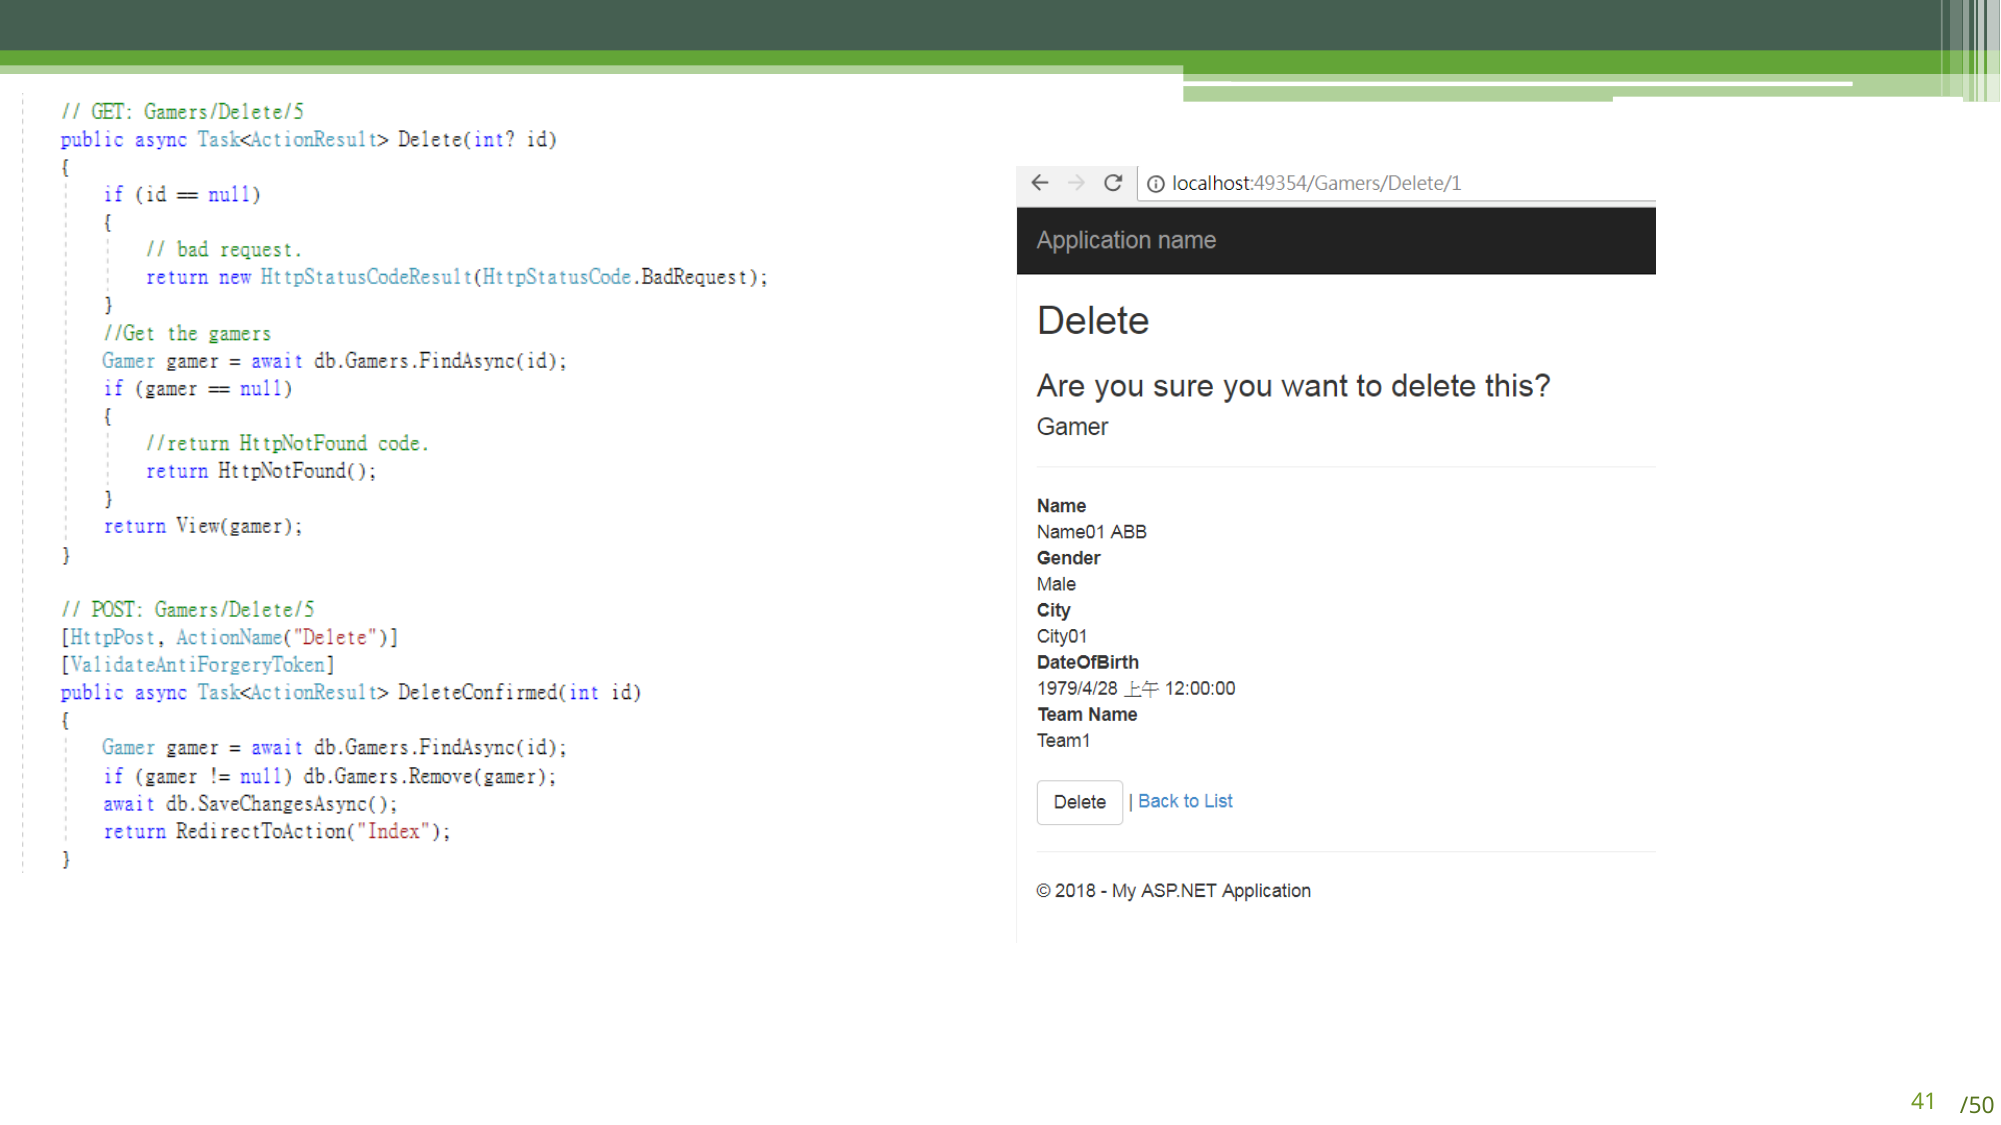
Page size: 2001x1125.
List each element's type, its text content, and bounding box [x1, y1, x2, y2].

picture [22, 93, 842, 873]
footer /50 [1953, 1083, 2000, 1124]
slide_number 40 [1785, 1065, 1953, 1125]
picture [1016, 166, 1656, 943]
